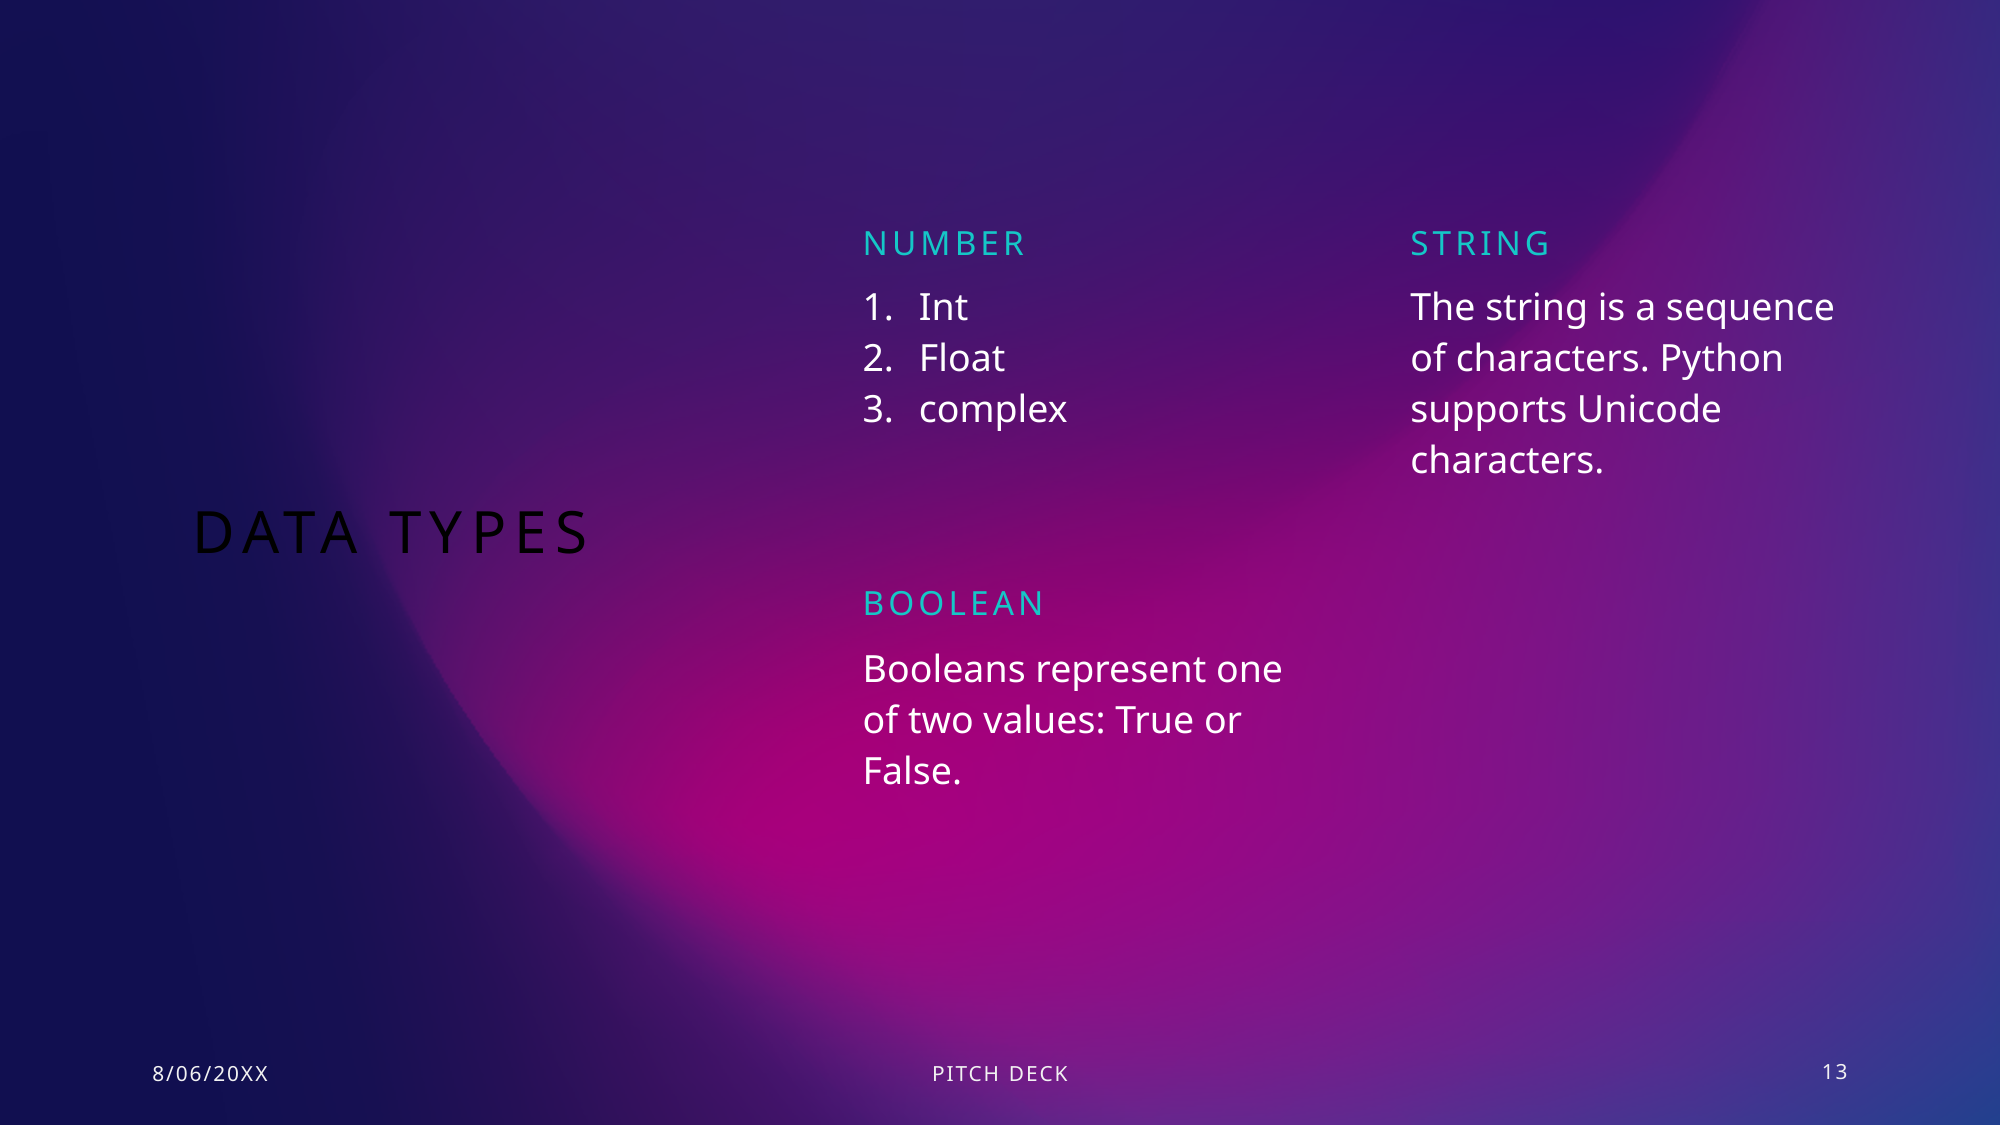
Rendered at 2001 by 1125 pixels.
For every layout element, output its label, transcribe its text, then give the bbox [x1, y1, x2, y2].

footer PITCH DECK [662, 1042, 1338, 1103]
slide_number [137, 1042, 588, 1103]
list The string is a sequence of characters. Python supports Unicode characters. [1395, 268, 1865, 511]
list Int Float complex [847, 268, 1317, 518]
list Booleans represent one of two values: True or False. [847, 630, 1317, 882]
list boolean [847, 579, 1317, 630]
title Data types [177, 469, 663, 656]
list number [847, 219, 1317, 268]
list string [1395, 219, 1865, 268]
picture [0, 0, 2000, 1125]
slide_number 13 [1412, 1042, 1863, 1103]
